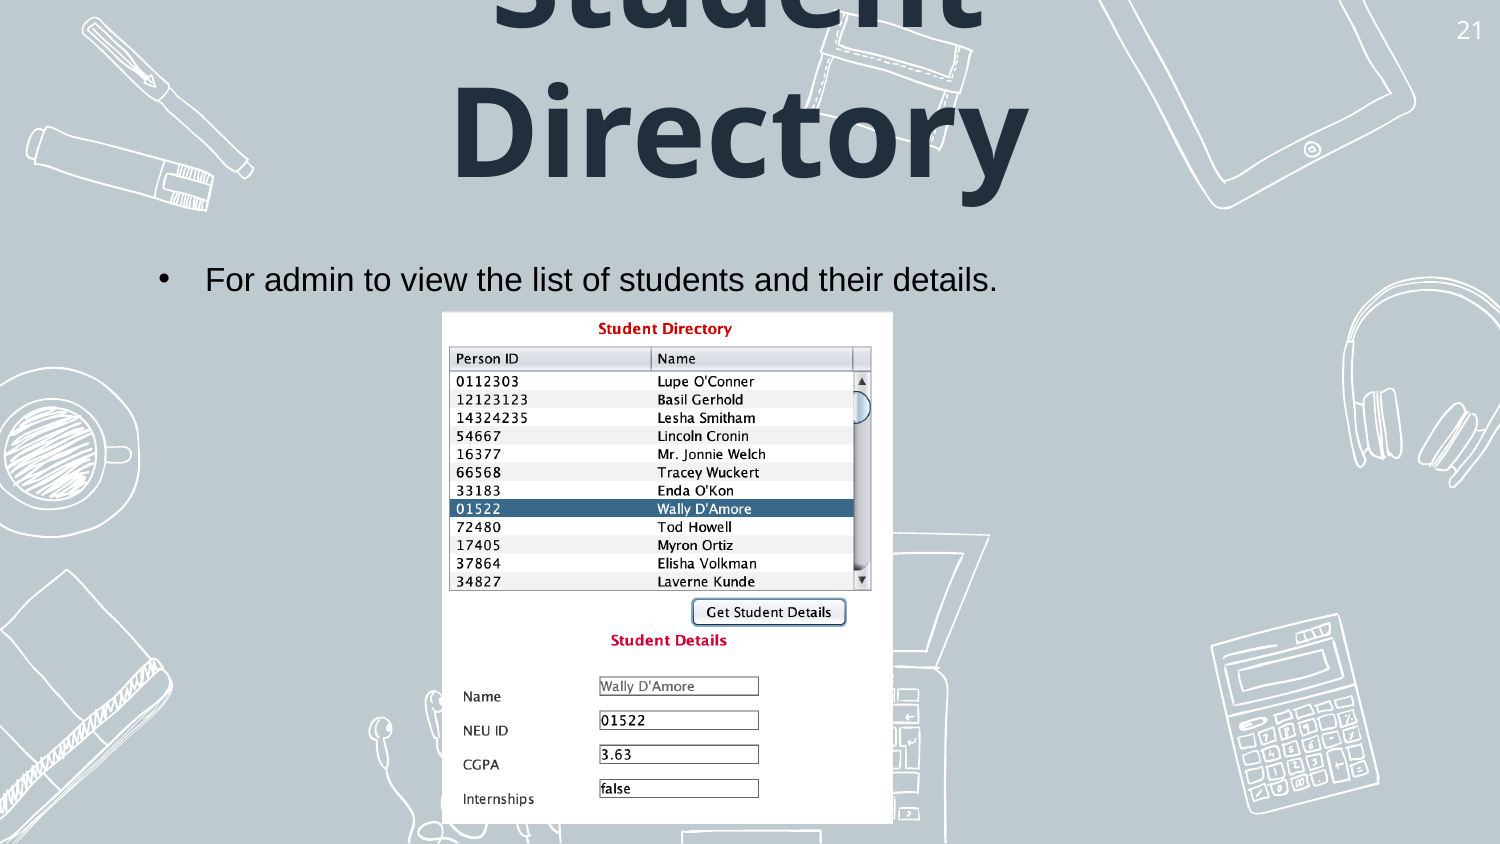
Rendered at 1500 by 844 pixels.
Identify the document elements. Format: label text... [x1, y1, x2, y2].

slide_number 21 [1435, 0, 1500, 53]
picture [442, 311, 893, 824]
text_box For admin to view the list of students and their details. [143, 250, 1343, 306]
title Student Directory [244, 48, 1234, 218]
